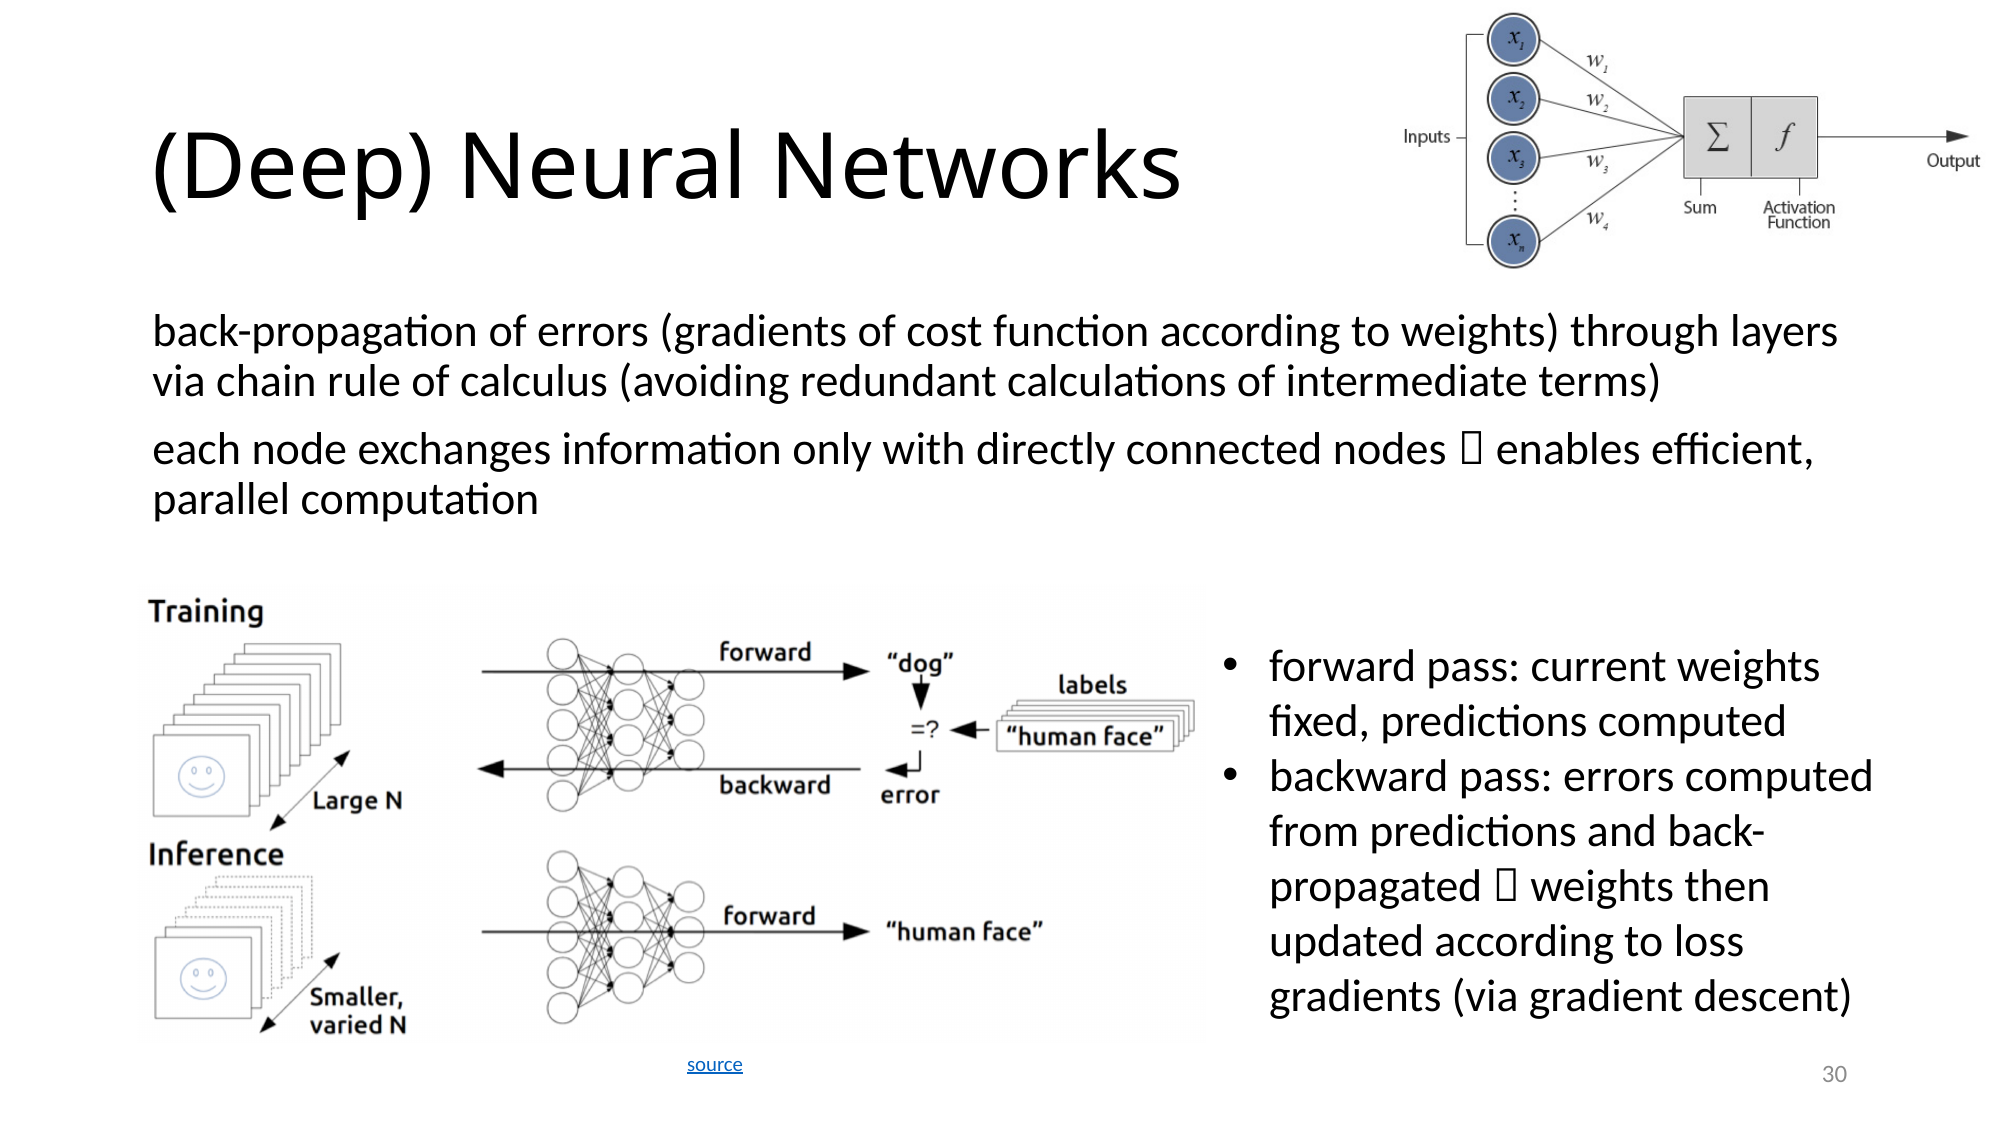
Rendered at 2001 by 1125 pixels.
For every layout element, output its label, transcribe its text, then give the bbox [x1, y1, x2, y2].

list back-propagation of errors (gradients of cost function according to weights) through layers via chain rule of calculus (avoiding redundant calculations of intermediate terms) each node exchanges information only with directly connected nodes  enables efficient, parallel computation [137, 299, 1863, 563]
text_box source [672, 1043, 759, 1083]
title (Deep) Neural Networks [137, 59, 1388, 278]
picture [137, 584, 1206, 1043]
text_box forward pass: current weights fixed, predictions computed backward pass: errors computed from predictions and back-propagated  weights then updated according to loss gradients (via gradient descent) [1207, 628, 1894, 1028]
picture [1388, 0, 2000, 278]
slide_number 30 [1412, 1042, 1863, 1103]
